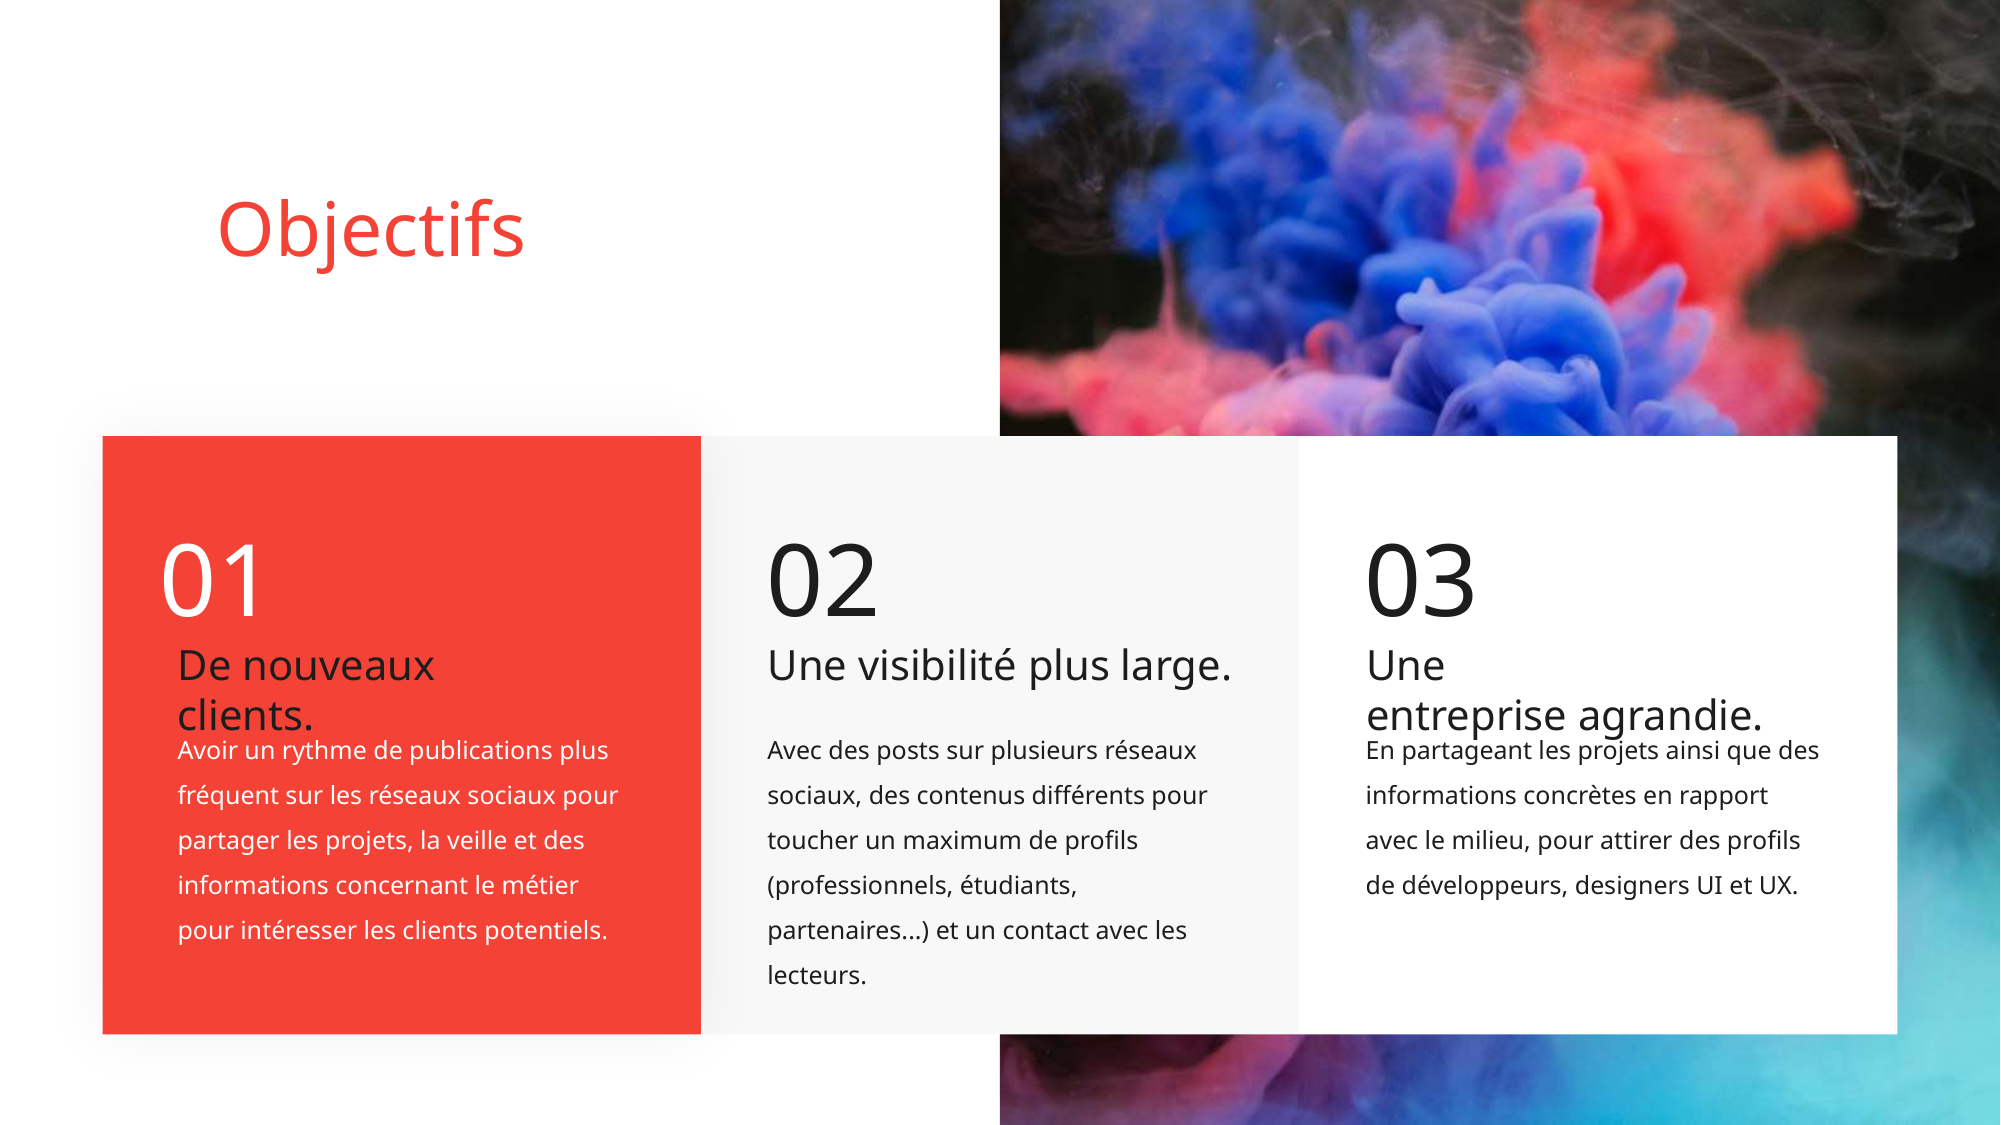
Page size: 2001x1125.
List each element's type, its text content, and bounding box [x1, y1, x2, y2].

text_box De nouveaux clients. [177, 638, 572, 719]
text_box 01 [160, 503, 275, 636]
text_box Avoir un rythme de publications plus fréquent sur les réseaux sociaux pour partager les projets, la veille et des informations concernant le métier pour intéresser les clients potentiels. [177, 719, 635, 945]
text_box Objectifs [216, 172, 881, 371]
text_box Une visibilité plus large. [767, 638, 999, 689]
text_box [102, 435, 702, 1035]
text_box 02 [766, 503, 881, 636]
picture [999, 0, 2000, 1125]
text_box [702, 435, 999, 1035]
text_box Avec des posts sur plusieurs réseaux sociaux, des contenus différents pour toucher un maximum de profils (professionnels, étudiants, partenaires...) et un contact avec les lecteurs. [767, 719, 999, 990]
